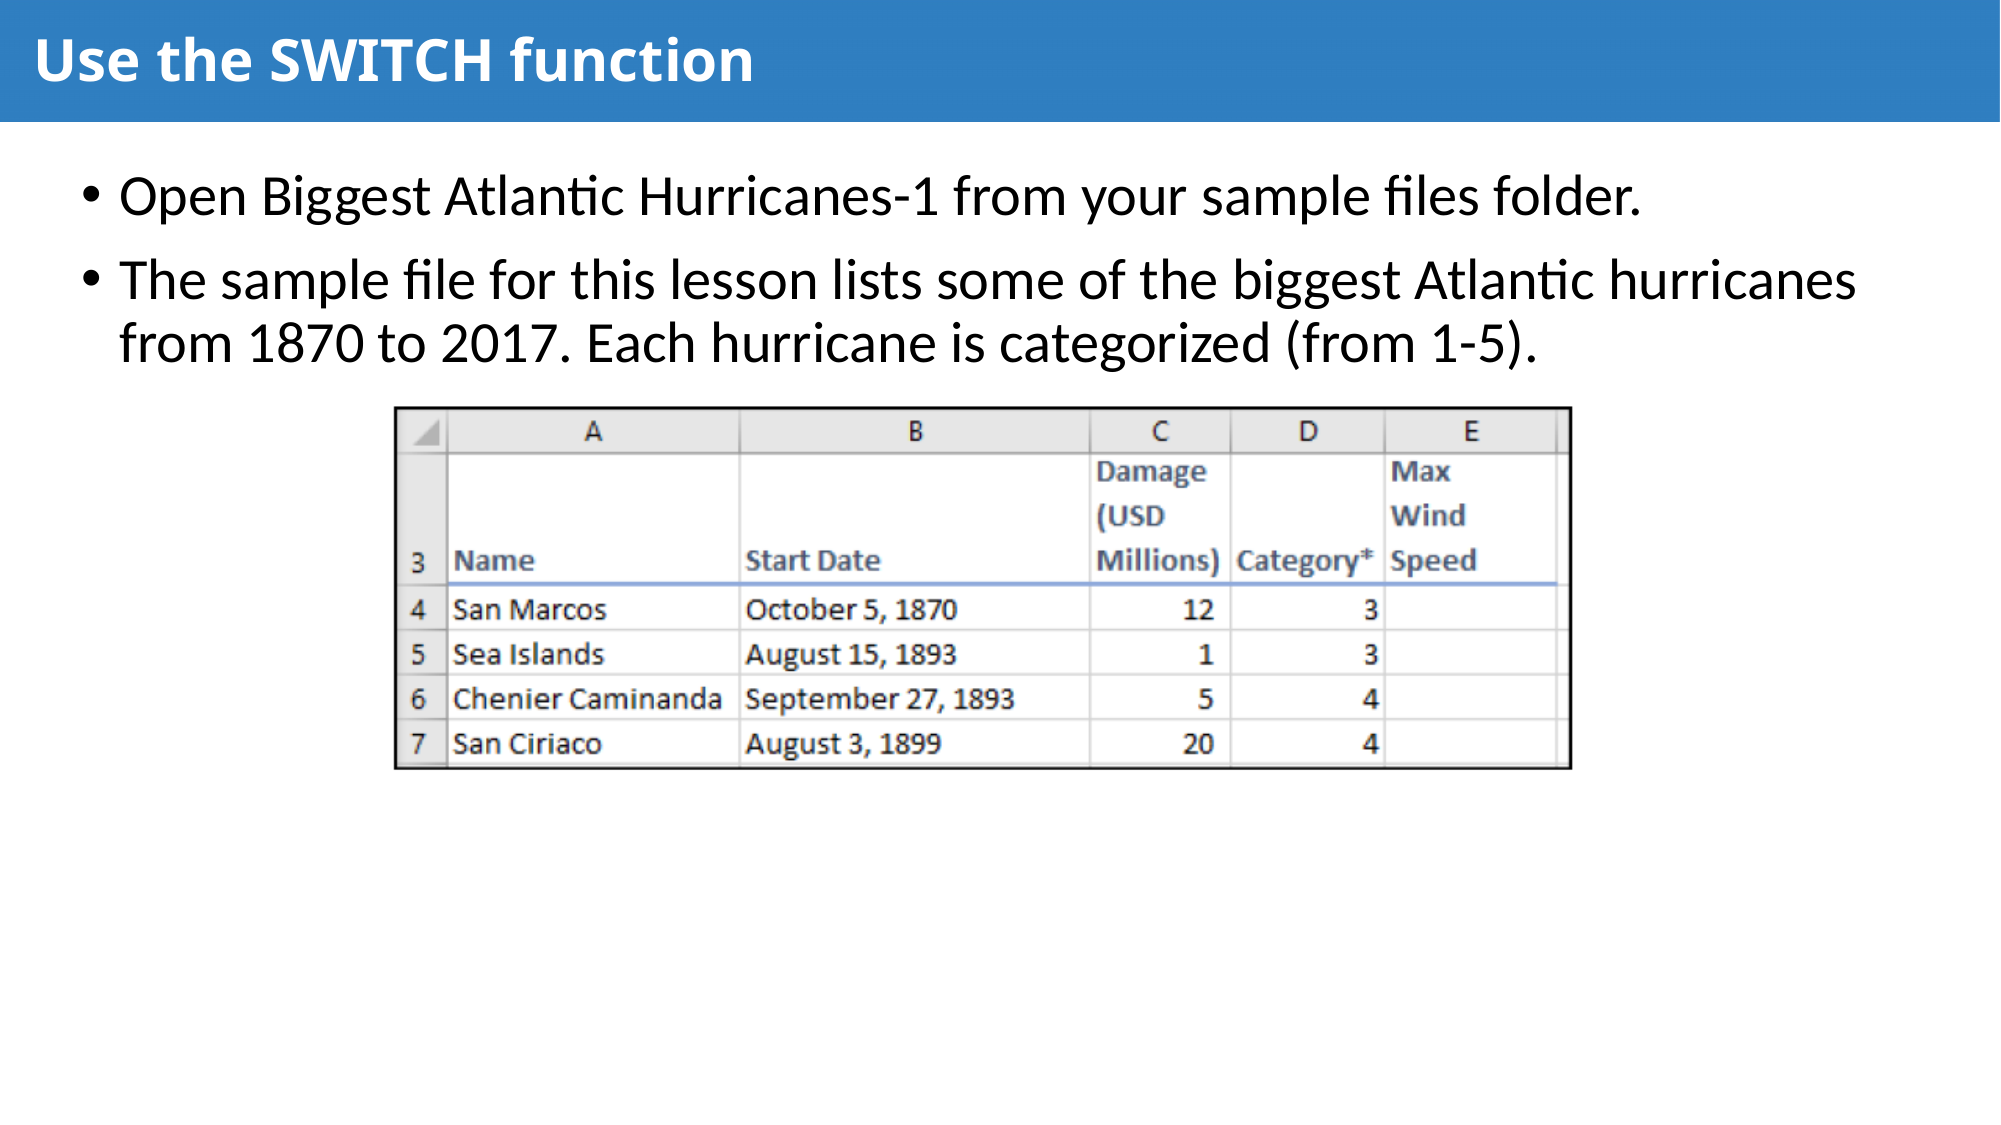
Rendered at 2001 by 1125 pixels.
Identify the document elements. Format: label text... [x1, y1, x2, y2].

list Open Biggest Atlantic Hurricanes-1 from your sample files folder. The sample file for this lesson lists some of the biggest Atlantic hurricanes from 1870 to 2017. Each hurricane is categorized (from 1-5). [66, 158, 1907, 1082]
title Use the SWITCH function [18, 21, 1744, 105]
picture [0, 0, 2000, 122]
picture [388, 402, 1585, 781]
